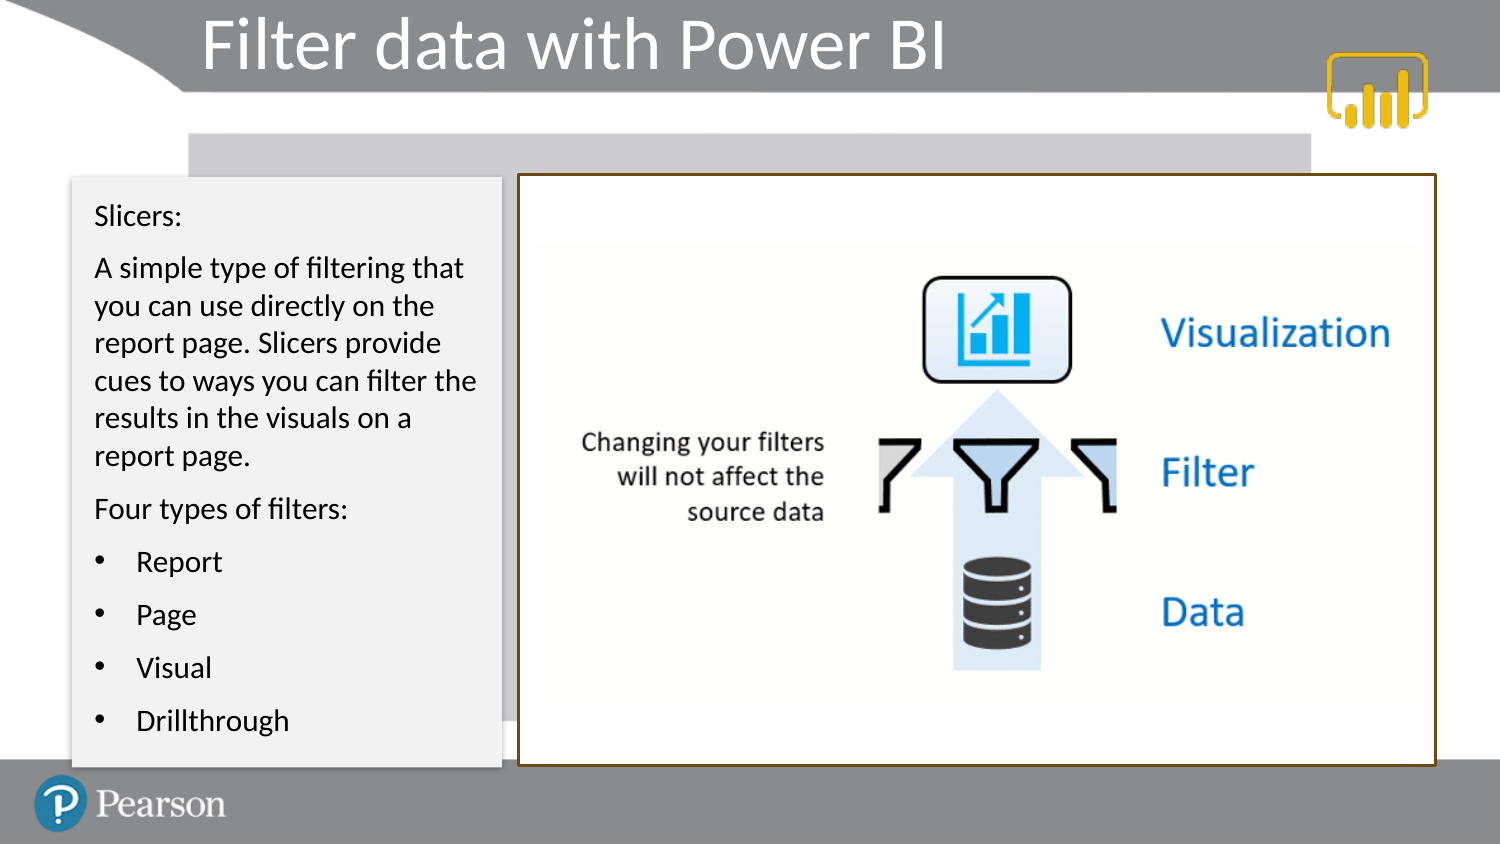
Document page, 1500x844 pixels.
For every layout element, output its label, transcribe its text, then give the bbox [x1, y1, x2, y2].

title Filter data with Power BI [186, 0, 1425, 79]
text_box [517, 173, 1438, 767]
text_box Slicers: A simple type of filtering that you can use directly on the report page. Slicers provide cues to ways you can filter the results in the visuals on a report page. Four types of filters: Report Page Visual Drillthrough [71, 176, 503, 768]
picture [0, 0, 1500, 844]
